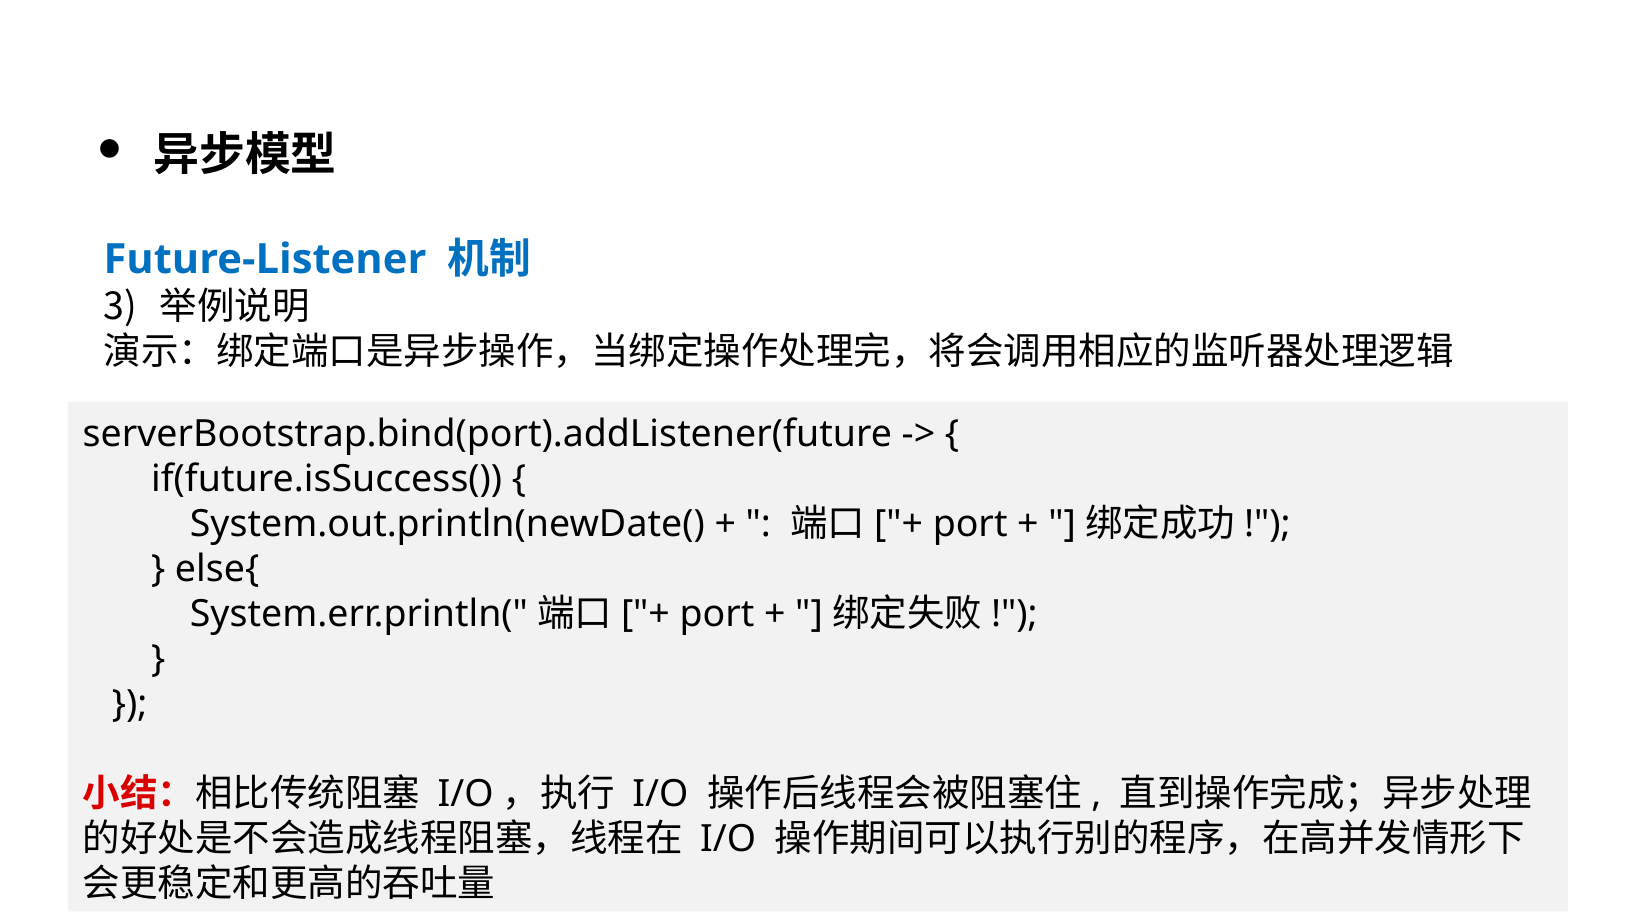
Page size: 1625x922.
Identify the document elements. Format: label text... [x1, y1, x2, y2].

text_box serverBootstrap.bind(port).addListener(future -> { if(future.isSuccess()) { System.out.println(newDate() + ": 端口["+ port + "]绑定成功!"); } else{ System.err.println("端口["+ port + "]绑定失败!"); } }); 小结：相比传统阻塞 I/O，执行 I/O 操作后线程会被阻塞住, 直到操作完成；异步处理的好处是不会造成线程阻塞，线程在 I/O 操作期间可以执行别的程序，在高并发情形下会更稳定和更高的吞吐量 [67, 401, 1569, 912]
text_box Future-Listener 机制 举例说明 演示：绑定端口是异步操作，当绑定操作处理完，将会调用相应的监听器处理逻辑 [88, 224, 1568, 380]
text_box 异步模型 [82, 123, 1375, 188]
